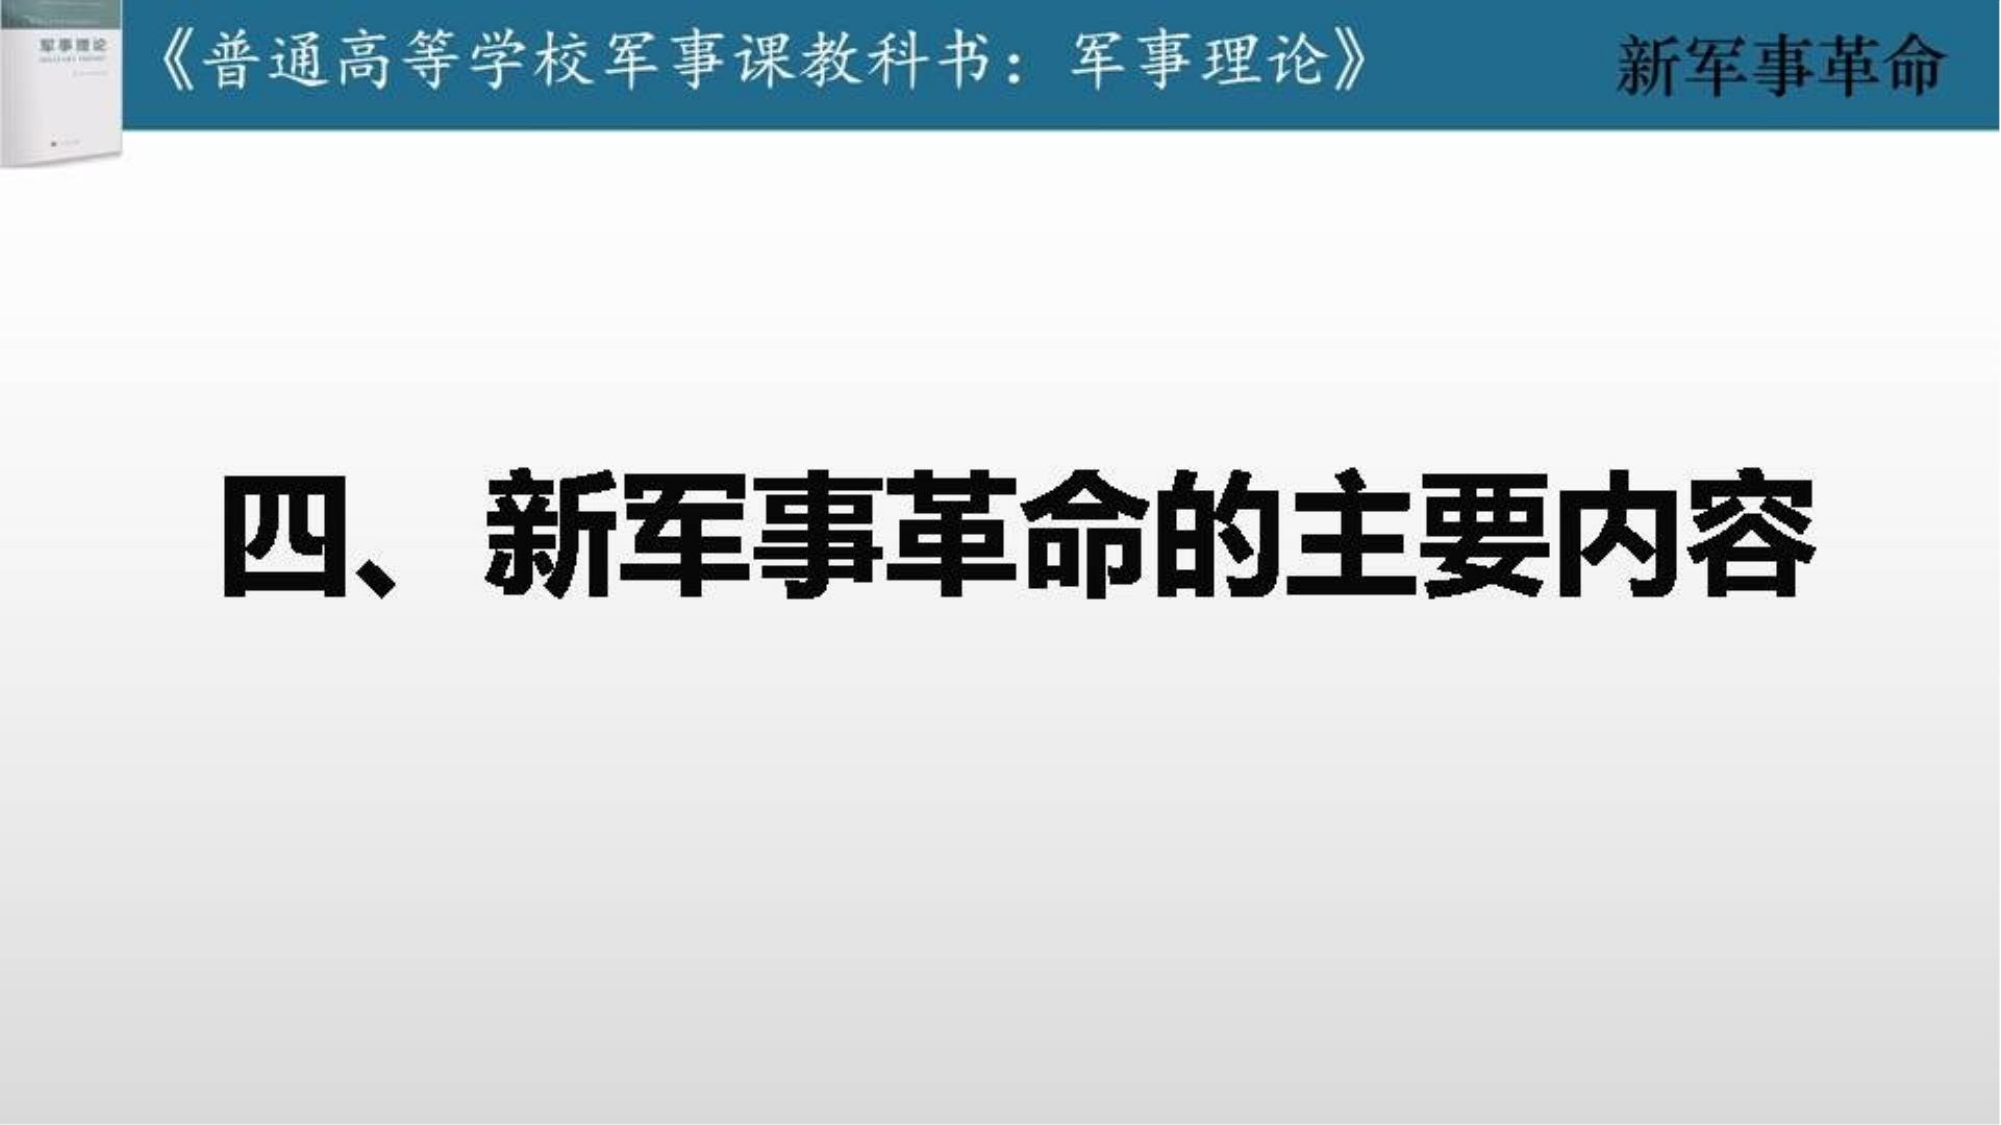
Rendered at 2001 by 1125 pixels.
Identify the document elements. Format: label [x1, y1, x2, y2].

text_box [0, 0, 2000, 1125]
